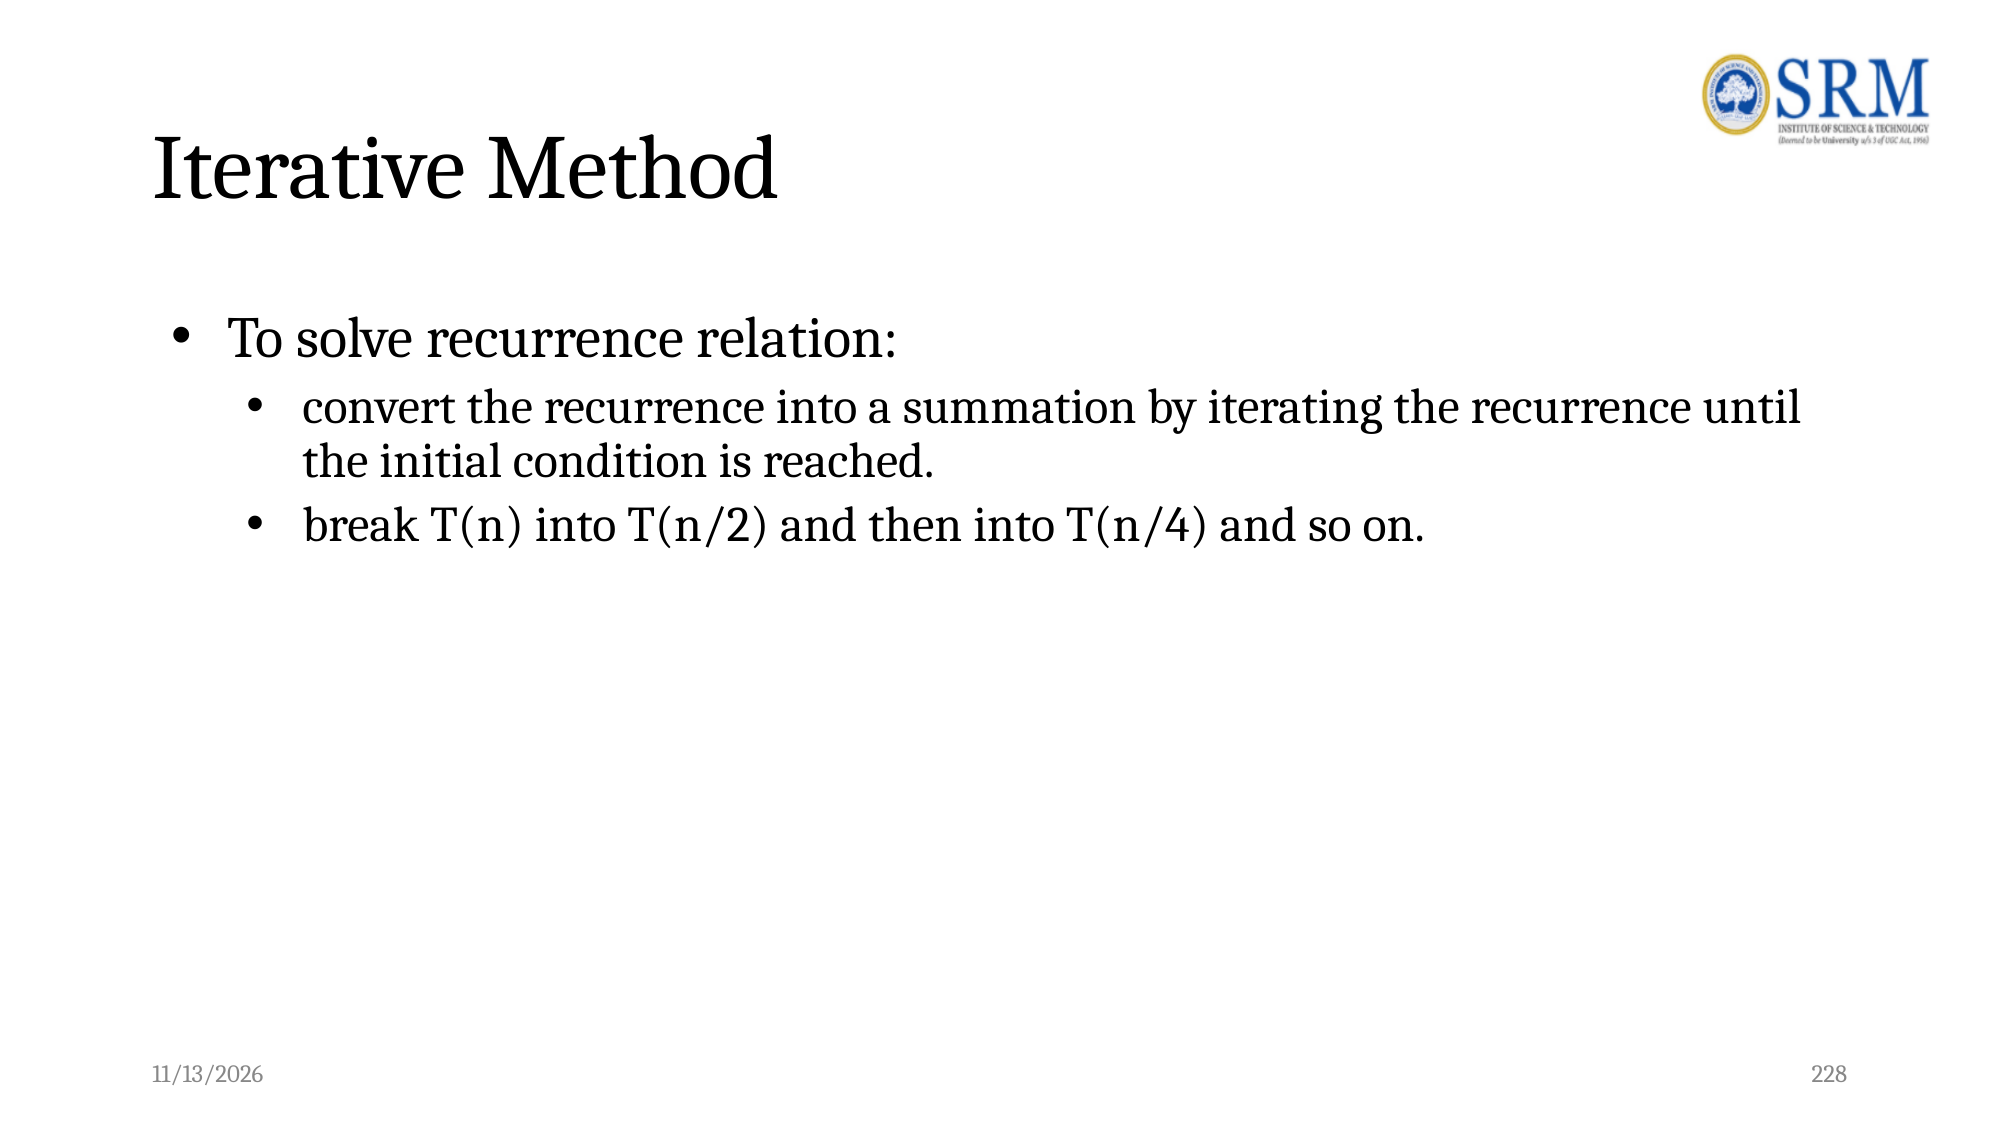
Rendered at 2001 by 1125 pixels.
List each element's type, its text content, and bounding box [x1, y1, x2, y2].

picture [1699, 37, 1944, 163]
slide_number 228 [1412, 1042, 1863, 1103]
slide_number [137, 1042, 588, 1103]
title Iterative Method [137, 59, 1863, 278]
list To solve recurrence relation: convert the recurrence into a summation by iterating the recurrence until the initial condition is reached. break T(n) into T(n/2) and then into T(n/4) and so on. [137, 299, 1863, 1014]
